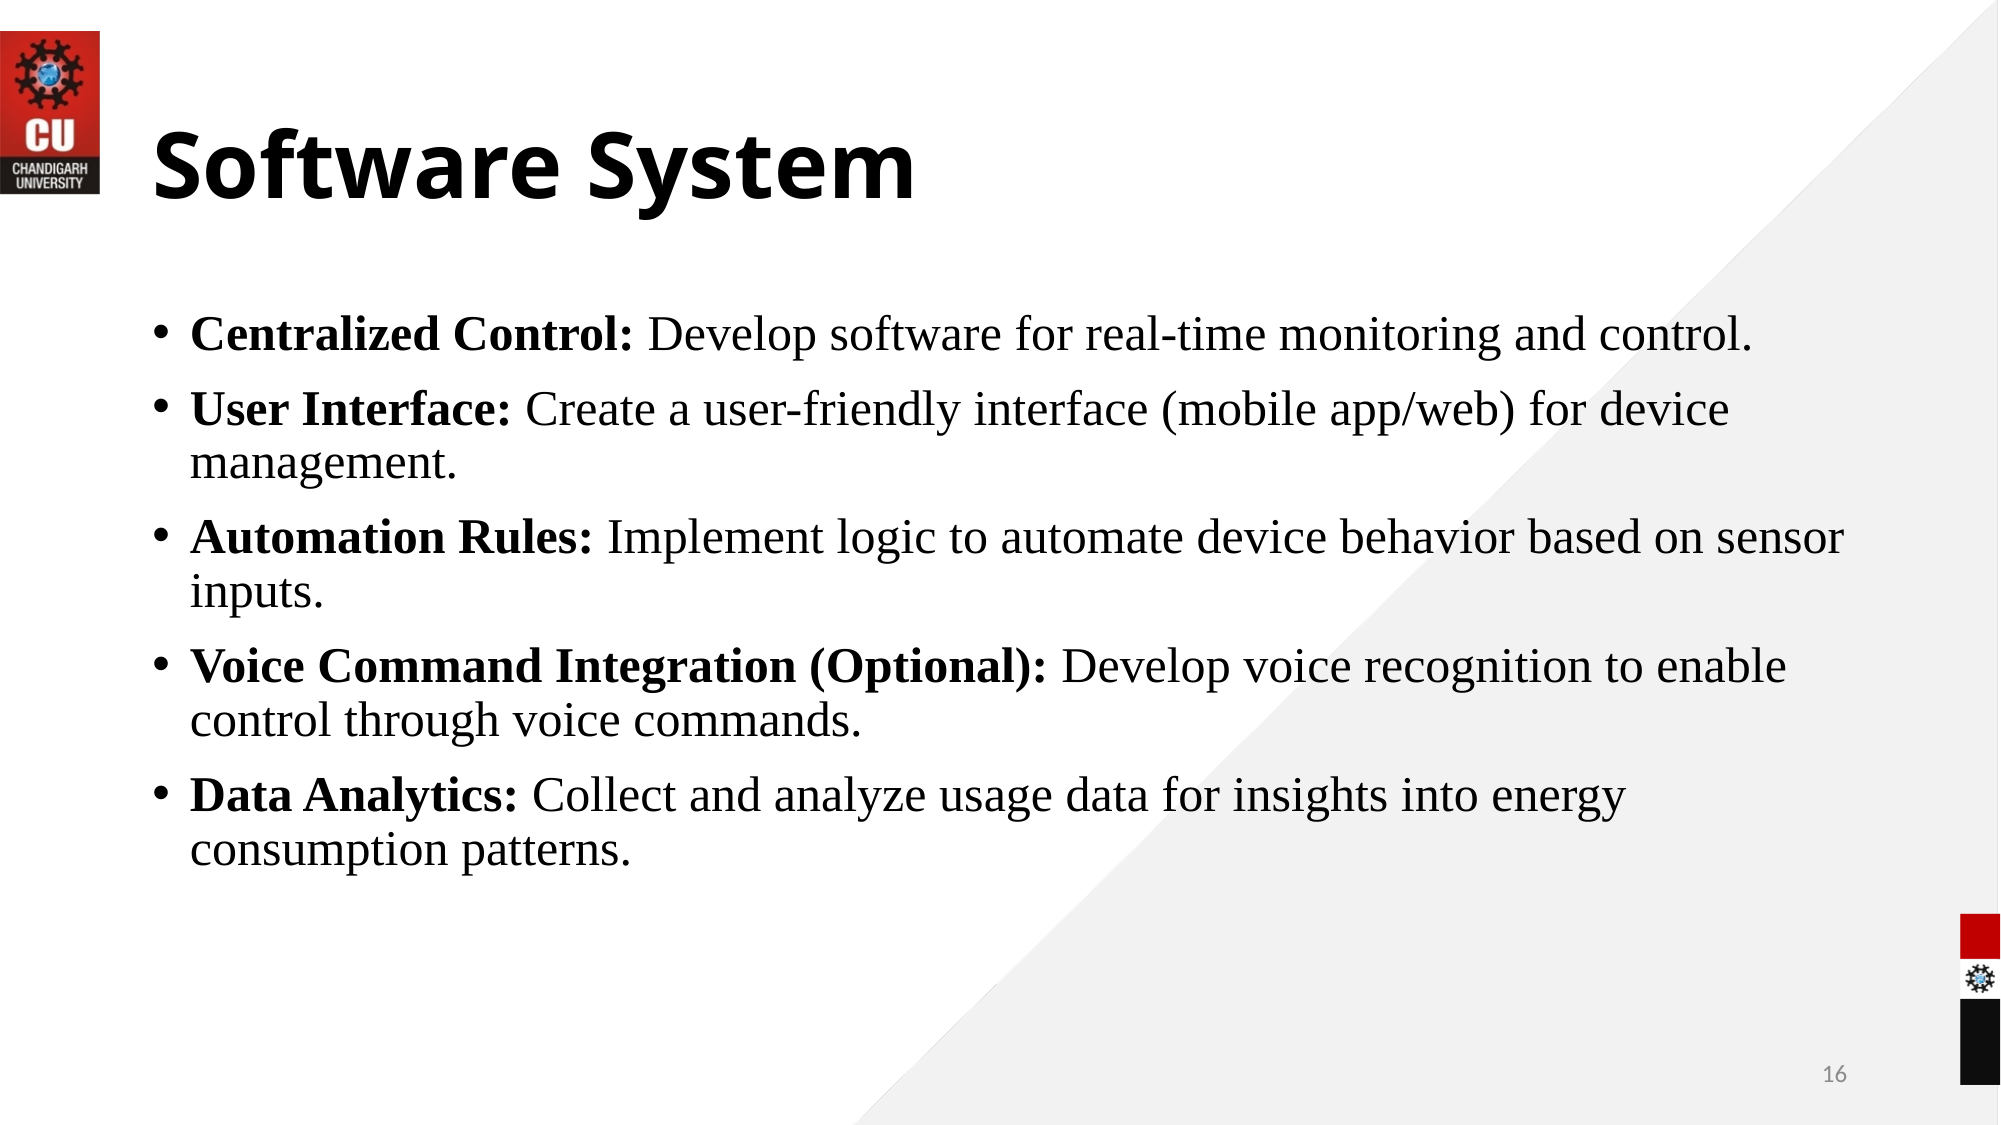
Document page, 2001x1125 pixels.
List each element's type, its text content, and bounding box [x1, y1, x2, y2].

title Software System [137, 59, 1863, 278]
picture [0, 0, 2001, 1125]
slide_number 16 [1412, 1042, 1863, 1103]
list Centralized Control: Develop software for real-time monitoring and control. User Interface: Create a user-friendly interface (mobile app/web) for device management. Automation Rules: Implement logic to automate device behavior based on sensor inputs. Voice Command Integration (Optional): Develop voice recognition to enable control through voice commands. Data Analytics: Collect and analyze usage data for insights into energy consumption patterns. [137, 299, 1863, 1014]
